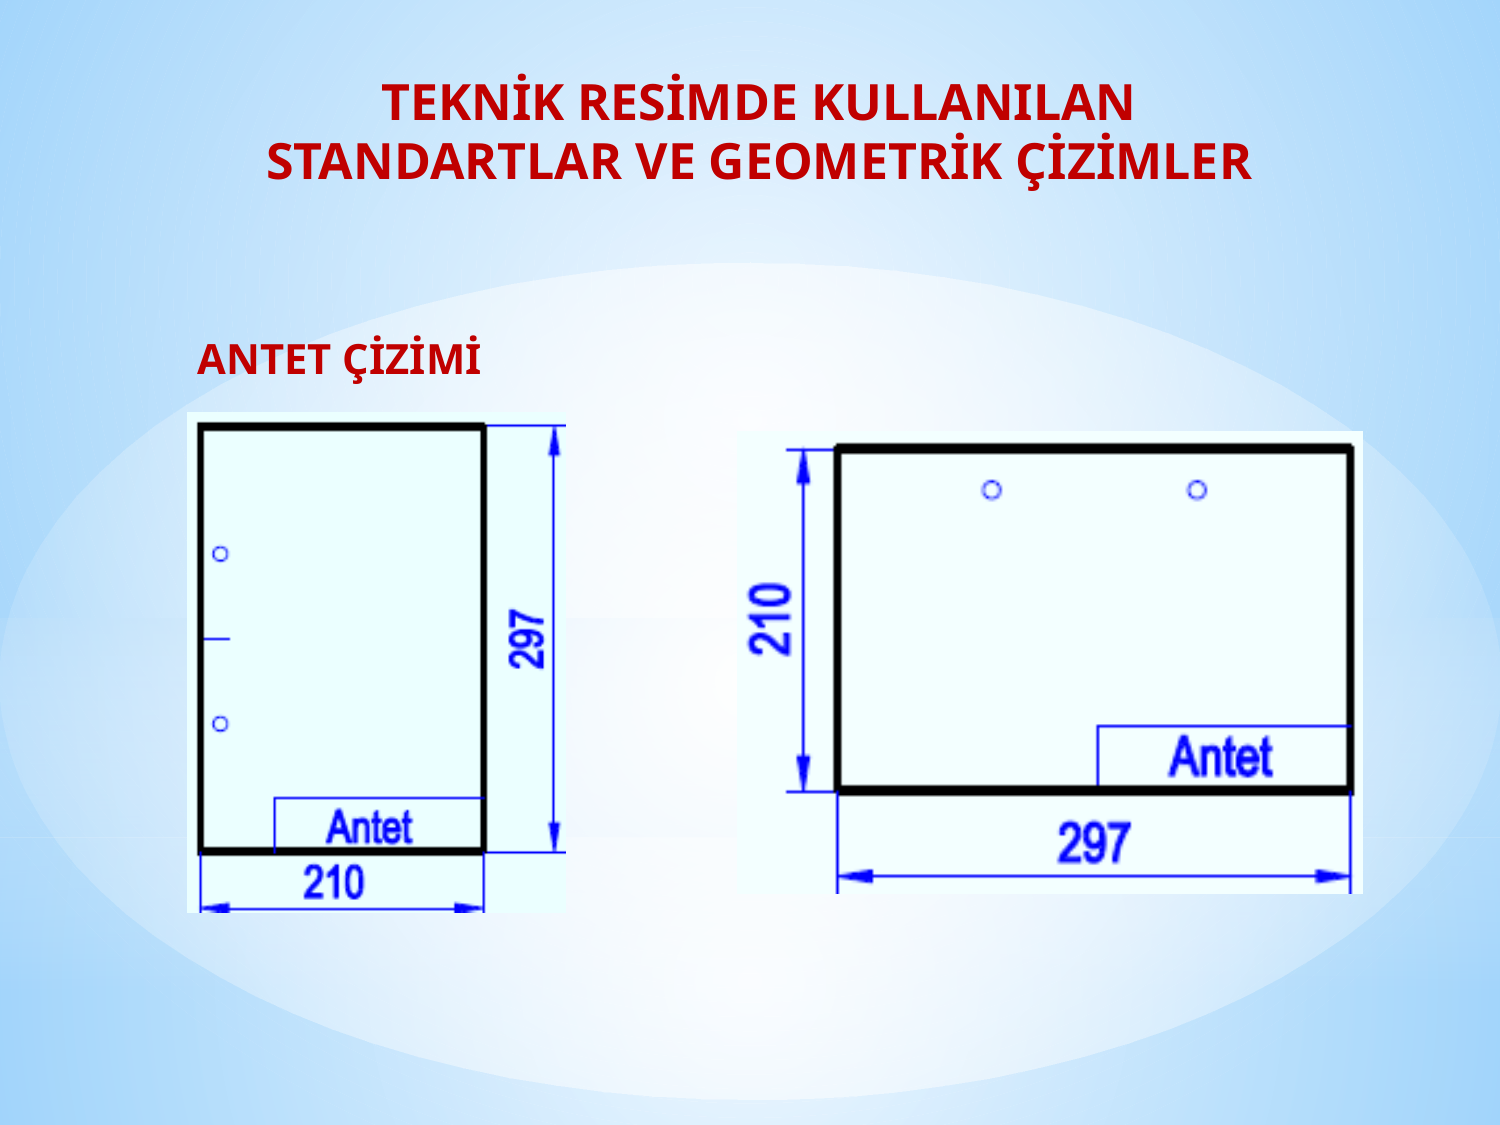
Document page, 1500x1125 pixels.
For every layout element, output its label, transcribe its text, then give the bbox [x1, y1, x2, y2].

title TEKNİK RESİMDE KULLANILAN STANDARTLAR VE GEOMETRİK ÇİZİMLER [187, 62, 1331, 250]
picture [737, 430, 1364, 894]
list ANTET ÇİZİMİ [174, 324, 724, 895]
picture [187, 412, 566, 913]
